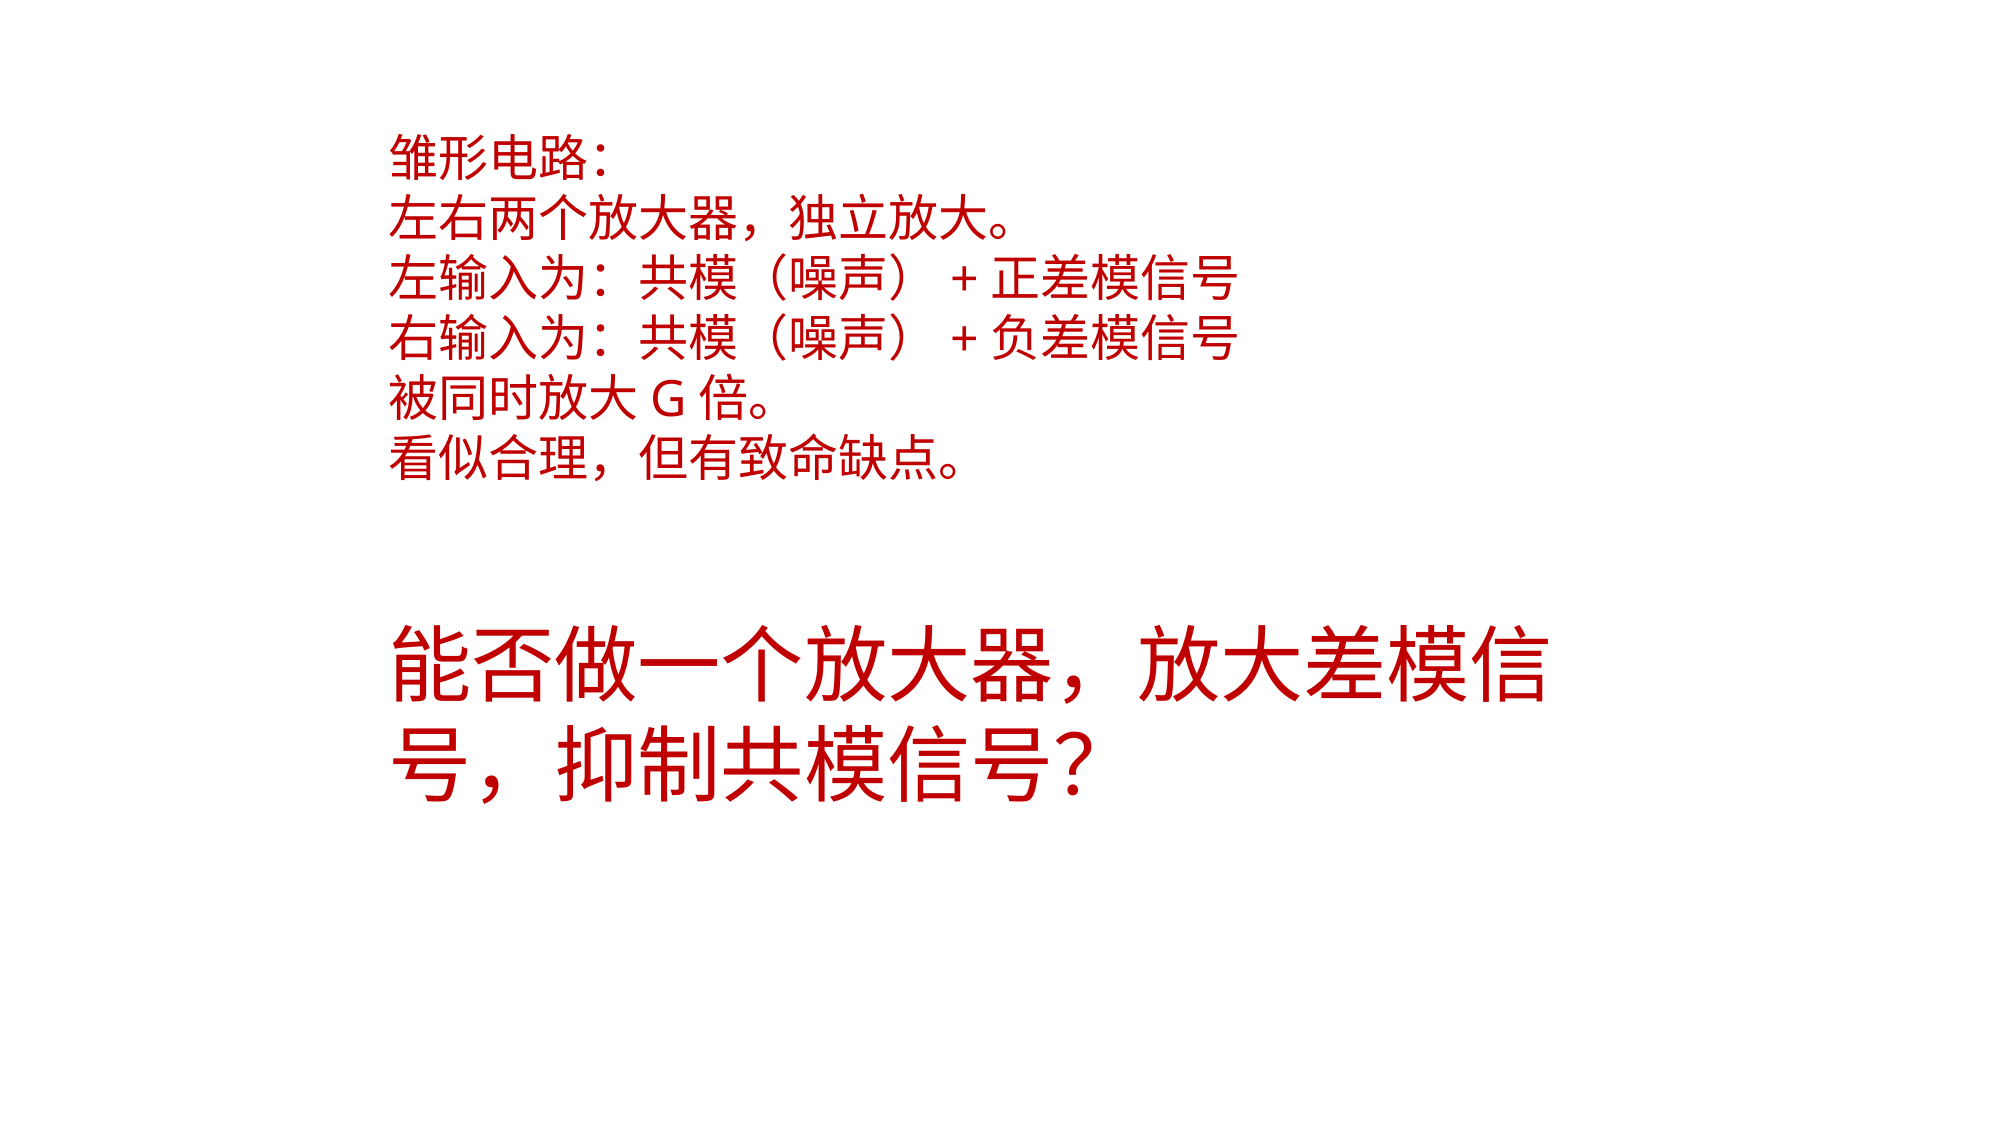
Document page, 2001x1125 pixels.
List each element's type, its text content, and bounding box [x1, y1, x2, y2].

text_box 雏形电路： 左右两个放大器，独立放大。 左输入为：共模（噪声）+正差模信号 右输入为：共模（噪声）+负差模信号 被同时放大G倍。 看似合理，但有致命缺点。 [373, 118, 1665, 494]
text_box 能否做一个放大器，放大差模信号，抑制共模信号？ [373, 604, 1597, 820]
